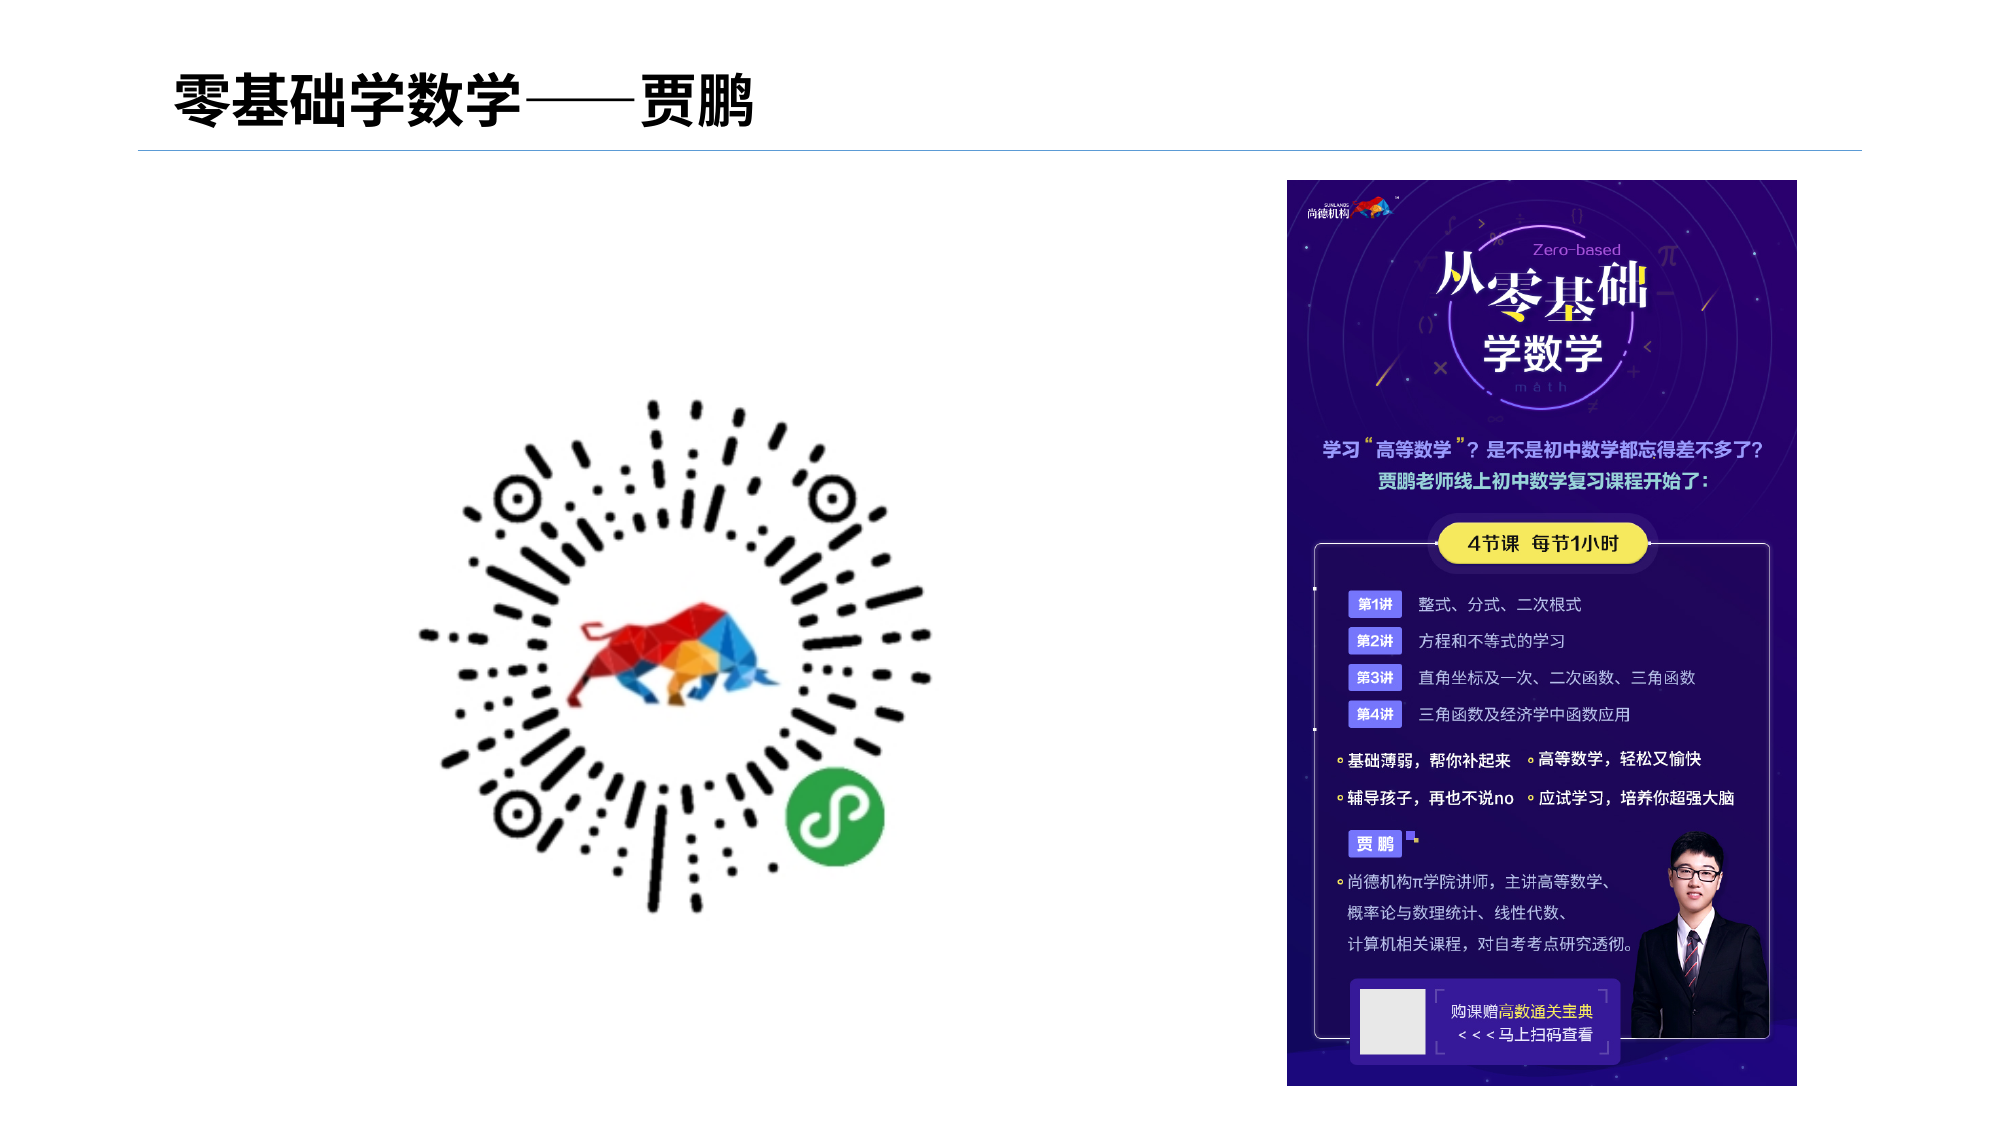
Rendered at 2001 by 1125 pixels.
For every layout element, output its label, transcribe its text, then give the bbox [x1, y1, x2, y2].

picture [407, 389, 942, 924]
picture [1287, 180, 1797, 1086]
text_box 零基础学数学——贾鹏 [158, 0, 1884, 212]
